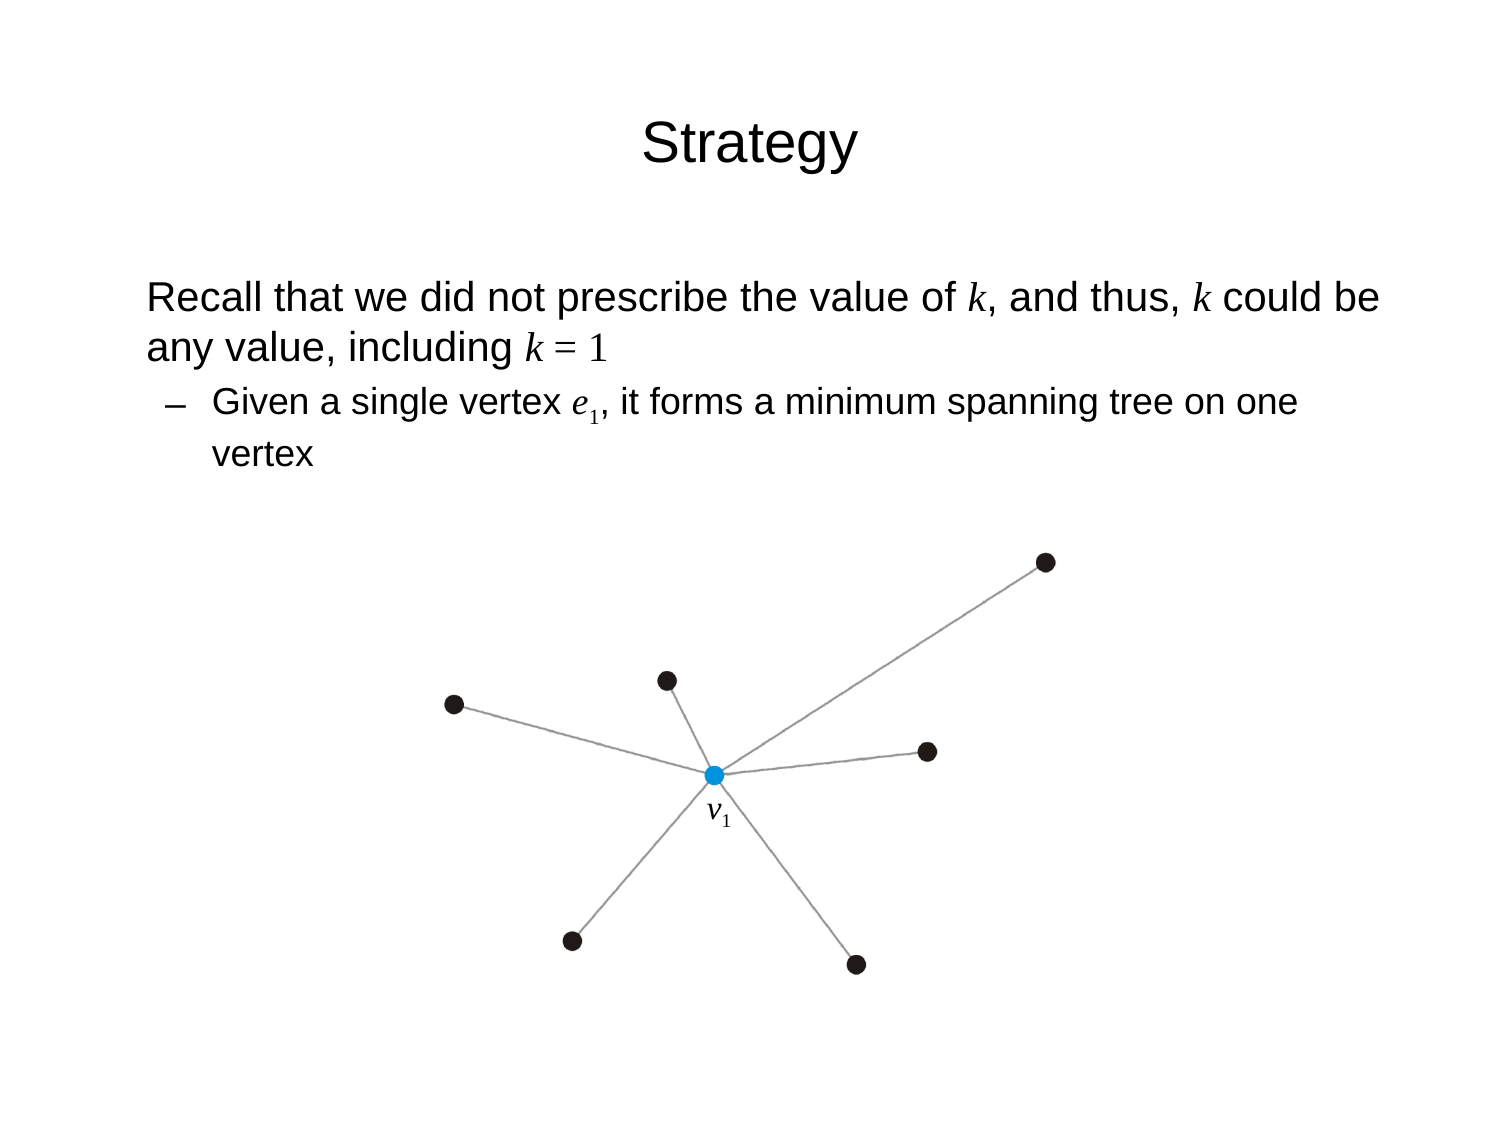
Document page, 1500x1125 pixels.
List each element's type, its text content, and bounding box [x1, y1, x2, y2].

picture [430, 515, 1070, 988]
list Recall that we did not prescribe the value of k, and thus, k could be any value, including k = 1 Given a single vertex e1, it forms a minimum spanning tree on one vertex [74, 262, 1426, 1006]
title Strategy [74, 44, 1426, 233]
